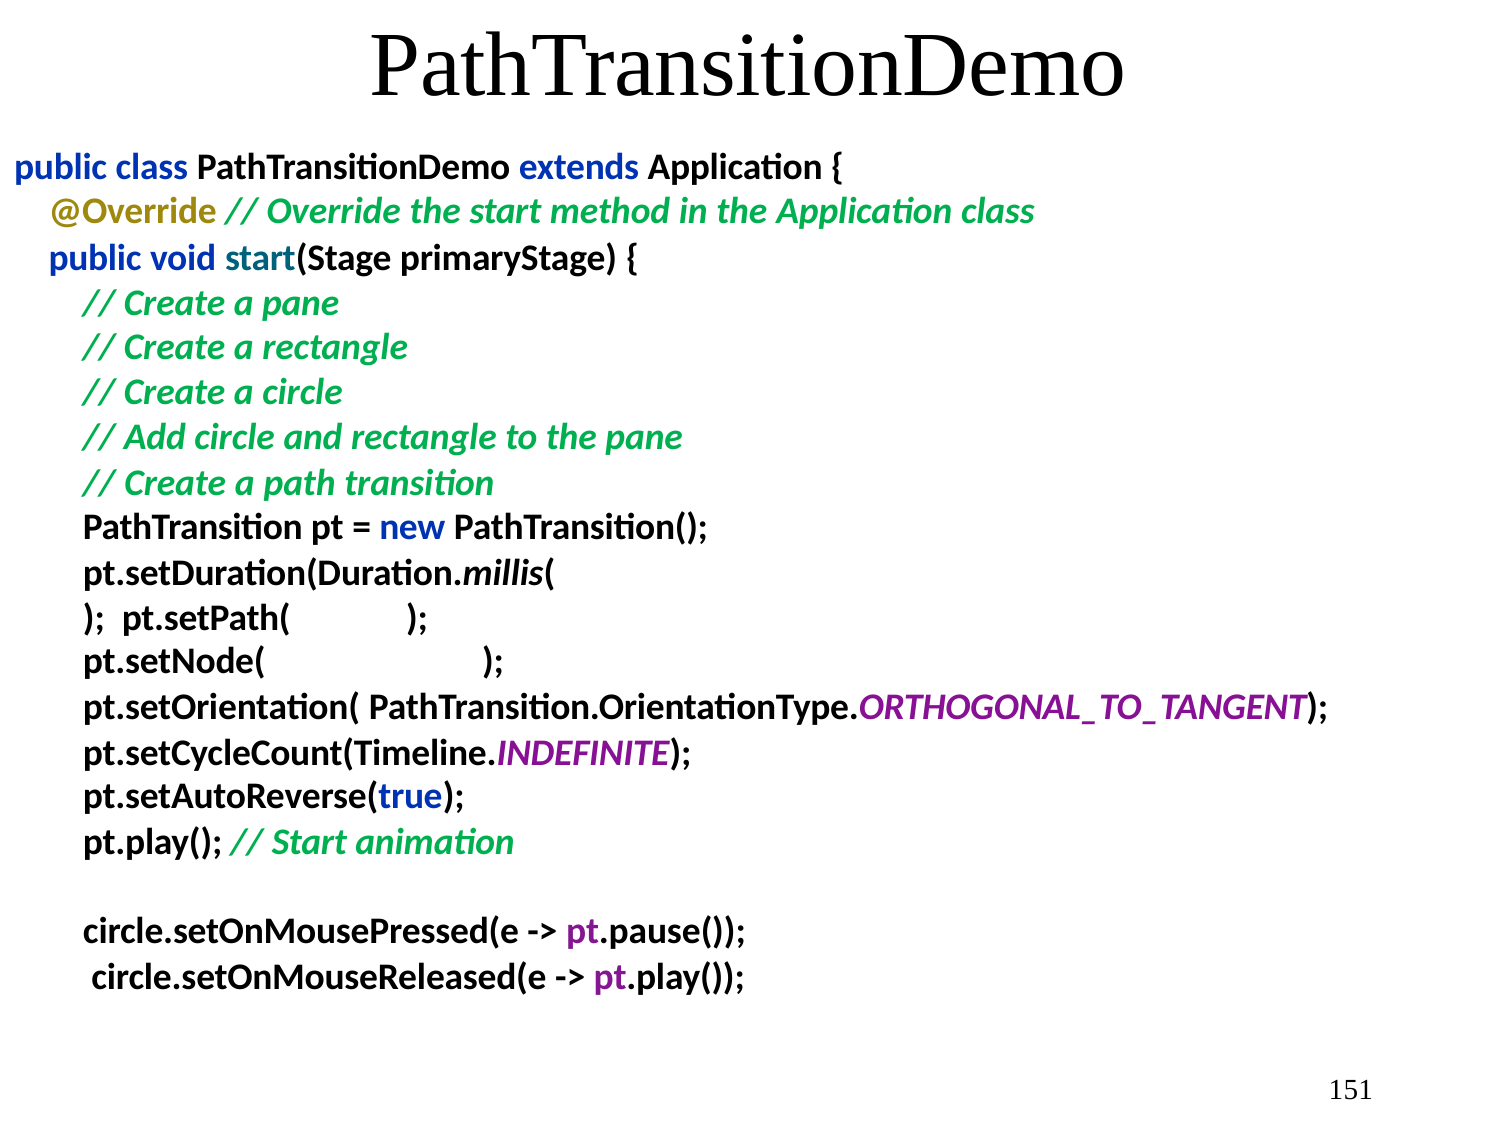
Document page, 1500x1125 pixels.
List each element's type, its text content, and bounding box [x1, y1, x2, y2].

slide_number 151 [1322, 1070, 1381, 1125]
text_box public class PathTransitionDemo extends Application { @Override // Override the start method in the Application class public void start(Stage primaryStage) { // Create a pane // Create a rectangle // Create a circle // Add circle and rectangle to the pane // Create a path transition PathTransition pt = new PathTransition(); pt.setDuration(Duration.millis( ); pt.setPath( ); pt.setNode( ); pt.setOrientation( PathTransition.OrientationType.ORTHOGONAL_TO_TANGENT); pt.setCycleCount(Timeline.INDEFINITE); pt.setAutoReverse(true); pt.play(); // Start animation circle.setOnMousePressed(e -> pt.pause()); circle.setOnMouseReleased(e -> pt.play()); [12, 140, 1347, 997]
title PathTransitionDemo [367, 1, 1133, 192]
